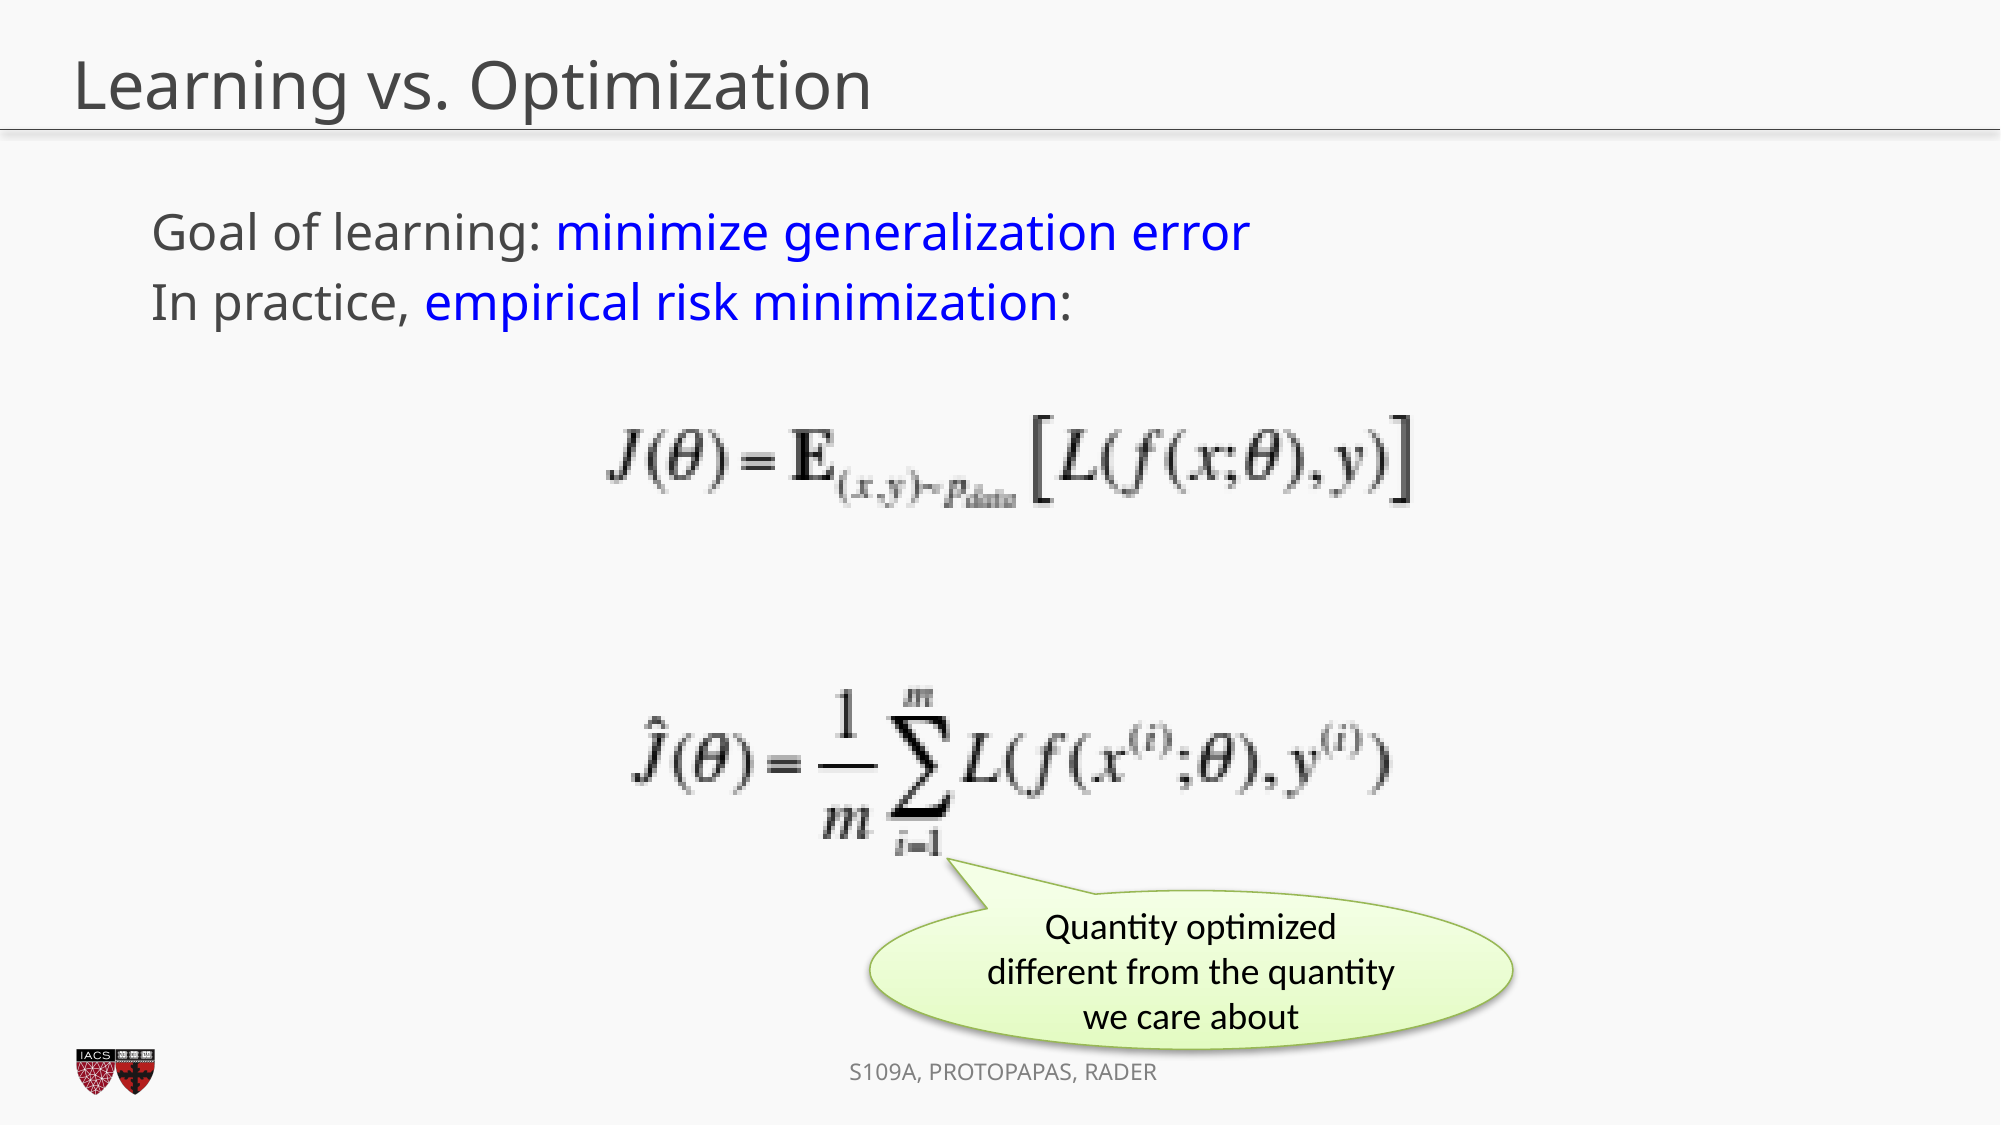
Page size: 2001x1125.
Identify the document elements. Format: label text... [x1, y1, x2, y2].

list Goal of learning: minimize generalization error In practice, empirical risk minimization: [136, 193, 1831, 540]
picture [75, 1049, 155, 1095]
title Learning vs. Optimization [57, 35, 1943, 162]
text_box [623, 659, 1394, 862]
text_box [598, 405, 1419, 514]
text_box Quantity optimized different from the quantity we care about [868, 870, 1514, 1051]
